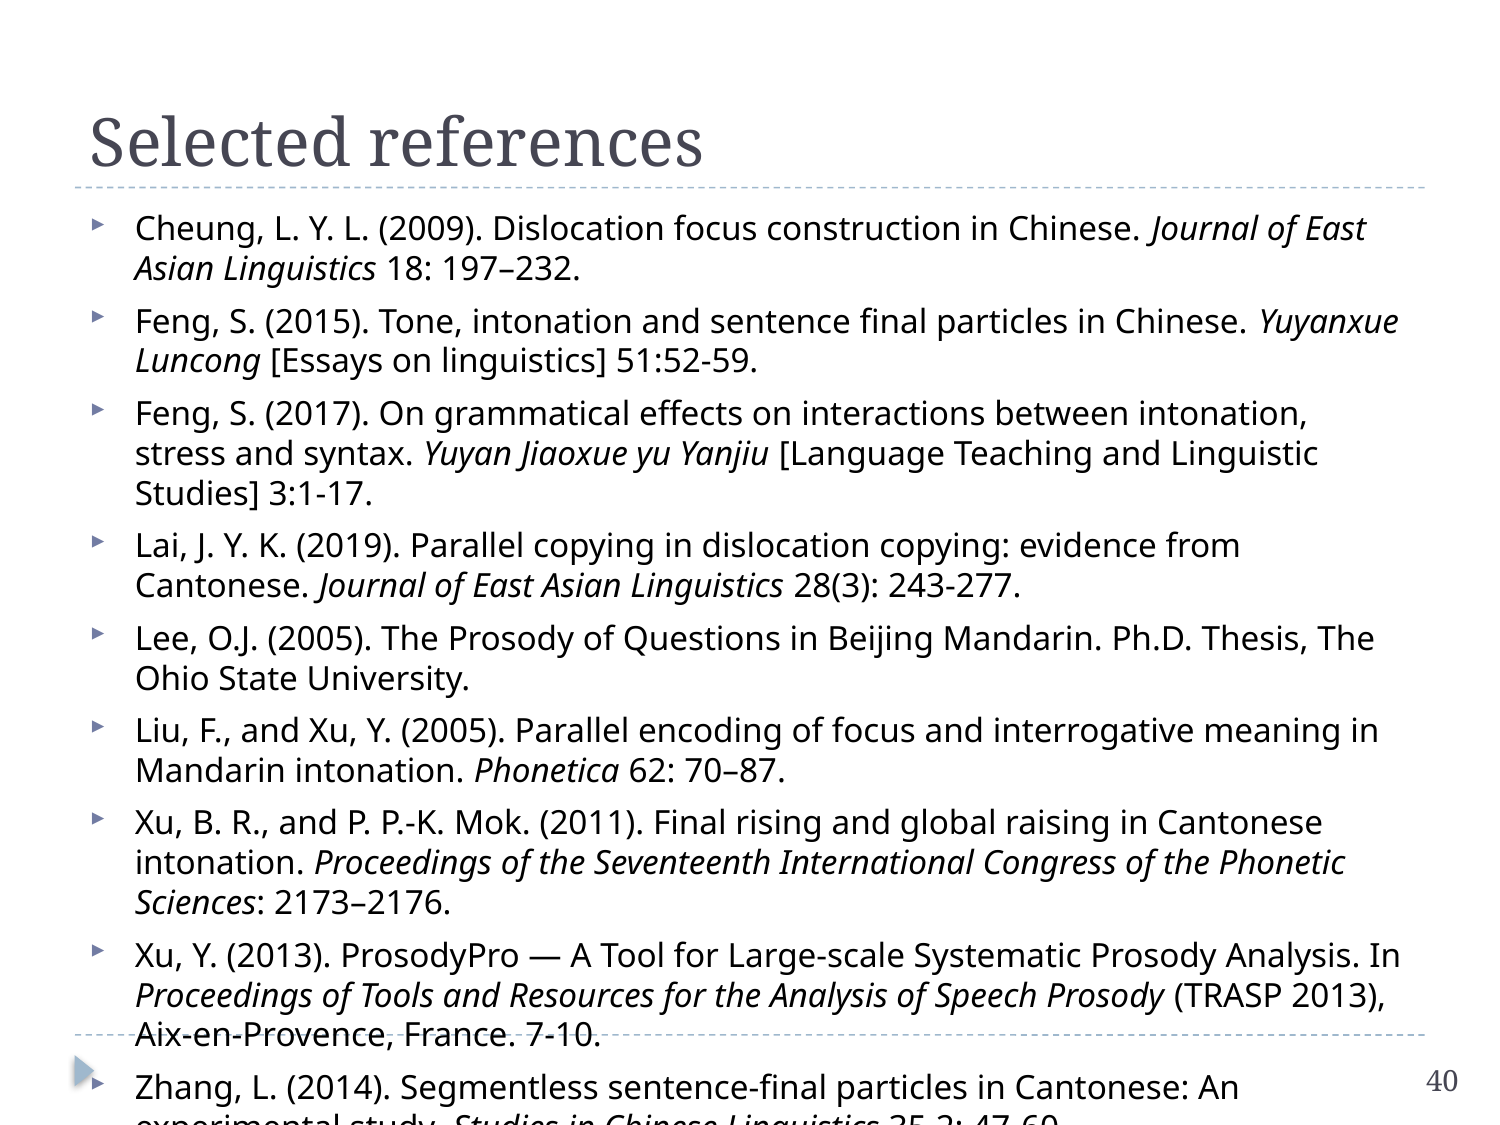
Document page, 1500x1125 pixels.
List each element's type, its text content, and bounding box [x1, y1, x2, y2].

list Cheung, L. Y. L. (2009). Dislocation focus construction in Chinese. Journal of East Asian Linguistics 18: 197–232. Feng, S. (2015). Tone, intonation and sentence final particles in Chinese. Yuyanxue Luncong [Essays on linguistics] 51:52-59. Feng, S. (2017). On grammatical effects on interactions between intonation, stress and syntax. Yuyan Jiaoxue yu Yanjiu [Language Teaching and Linguistic Studies] 3:1-17. Lai, J. Y. K. (2019). Parallel copying in dislocation copying: evidence from Cantonese. Journal of East Asian Linguistics 28(3): 243-277. Lee, O.J. (2005). The Prosody of Questions in Beijing Mandarin. Ph.D. Thesis, The Ohio State University. Liu, F., and Xu, Y. (2005). Parallel encoding of focus and interrogative meaning in Mandarin intonation. Phonetica 62: 70–87. Xu, B. R., and P. P.-K. Mok. (2011). Final rising and global raising in Cantonese intonation. Proceedings of the Seventeenth International Congress of the Phonetic Sciences: 2173–2176. Xu, Y. (2013). ProsodyPro — A Tool for Large-scale Systematic Prosody Analysis. In Proceedings of Tools and Resources for the Analysis of Speech Prosody (TRASP 2013), Aix-en-Provence, France. 7-10. Zhang, L. (2014). Segmentless sentence-final particles in Cantonese: An experimental study. Studies in Chinese Linguistics 35.2: 47-60. [75, 200, 1425, 1035]
title Selected references [75, 24, 1425, 188]
slide_number 40 [1411, 1055, 1483, 1116]
